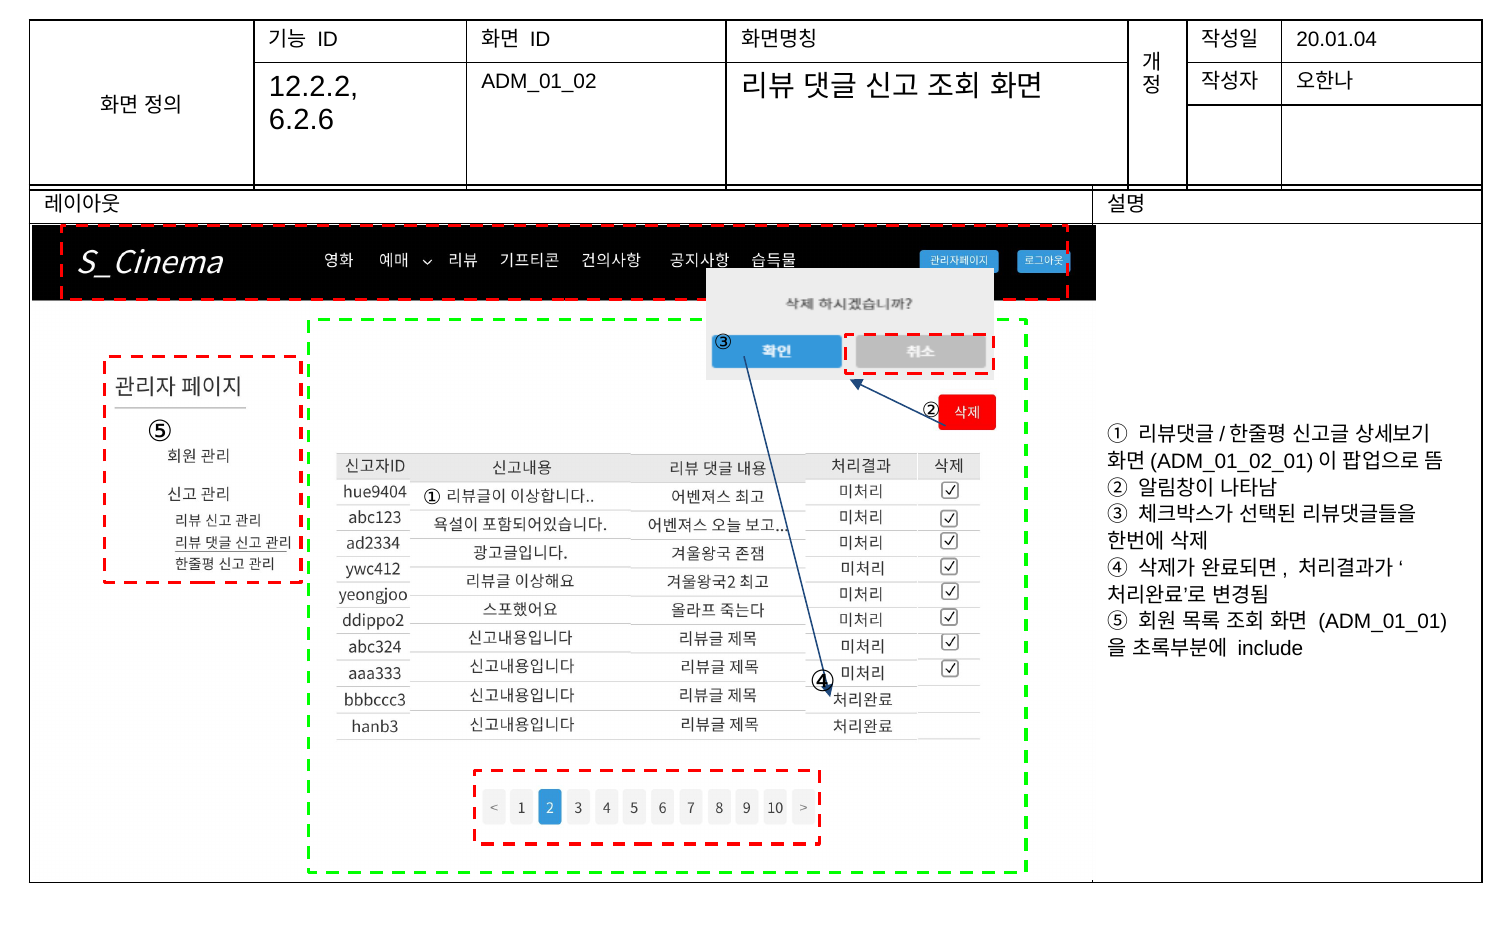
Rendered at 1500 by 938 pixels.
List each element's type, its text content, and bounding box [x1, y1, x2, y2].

picture [32, 224, 1097, 881]
table_cell 12.2.2, 6.2.6 [255, 63, 466, 189]
table_header 레이아웃 [30, 191, 1092, 223]
table_cell [1188, 106, 1281, 189]
table_header 작성일 [1188, 21, 1281, 62]
table_cell 작성자 [1188, 63, 1281, 104]
table_header 20.01.04 [1282, 21, 1481, 62]
table_header 화면 정의 [30, 21, 253, 189]
table_cell ADM_01_02 [467, 63, 725, 189]
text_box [743, 356, 831, 698]
table_cell ① 리뷰댓글/한줄평 신고글 상세보기 화면(ADM_01_02_01)이 팝업으로 뜸 ② 알림창이 나타남 ③ 체크박스가 선택된 리뷰댓글들을 한번에 삭제 ④ 삭제가 완료되면, 처리결과가 ‘처리완료’로 변경됨 ⑤ 회원 목록 조회 화면 (ADM_01_01)을 초록부분에 include [1097, 224, 1481, 882]
table_header 기능 ID [255, 21, 466, 62]
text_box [849, 379, 946, 426]
table_cell 오한나 [1282, 63, 1481, 104]
table_header 개정 [1129, 21, 1186, 189]
table_header 화면명칭 [727, 21, 1127, 62]
table_header 설명 [1093, 191, 1481, 223]
table_cell 리뷰 댓글 신고 조회 화면 [727, 63, 1127, 189]
table_header 화면 ID [467, 21, 725, 62]
table_cell [1282, 106, 1481, 189]
